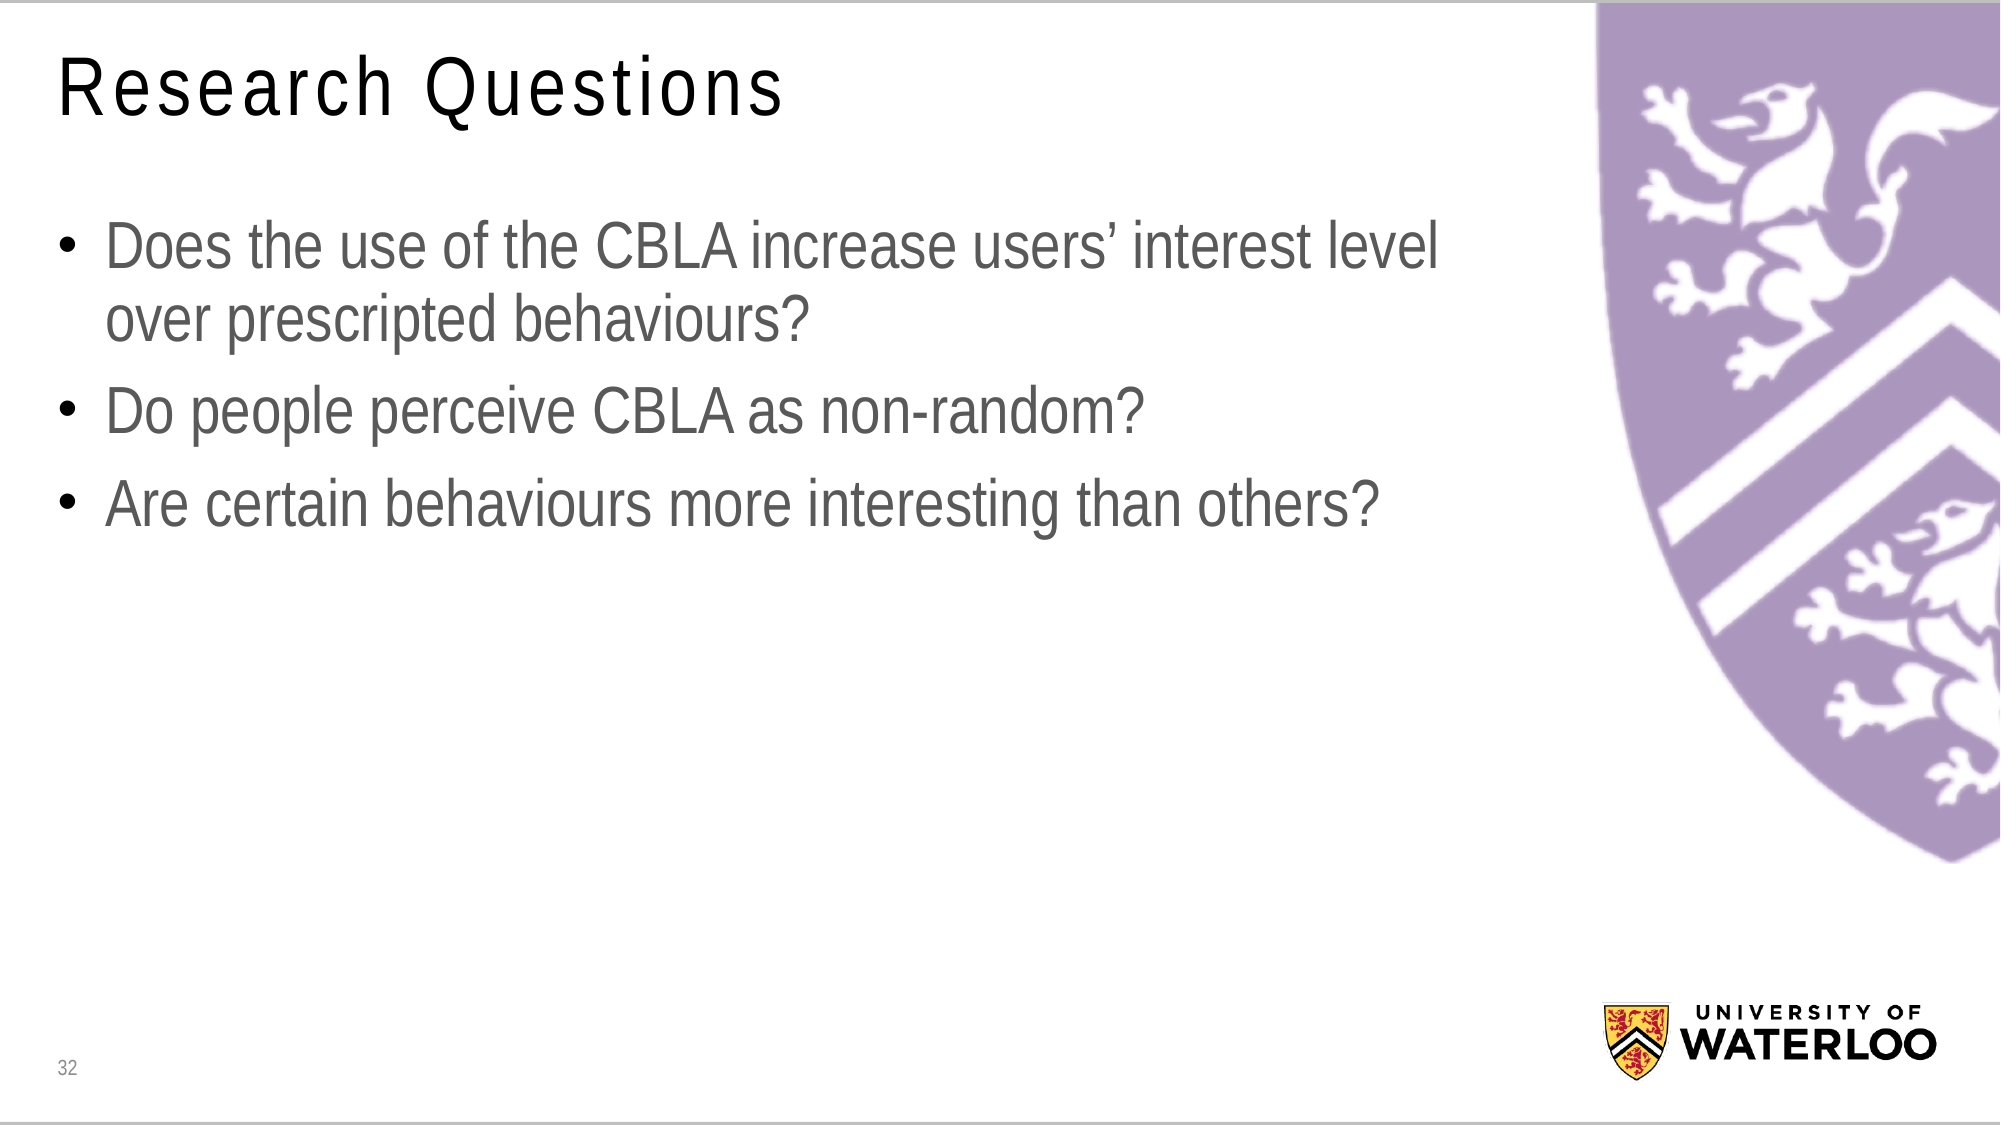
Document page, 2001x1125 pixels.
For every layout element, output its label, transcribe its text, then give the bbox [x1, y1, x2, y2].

slide_number 32 [42, 1046, 134, 1088]
title Research Questions [42, 11, 1580, 170]
picture [1567, 962, 1973, 1110]
list Does the use of the CBLA increase users’ interest level over prescripted behaviours? Do people perceive CBLA as non-random? Are certain behaviours more interesting than others? [42, 204, 1580, 1037]
